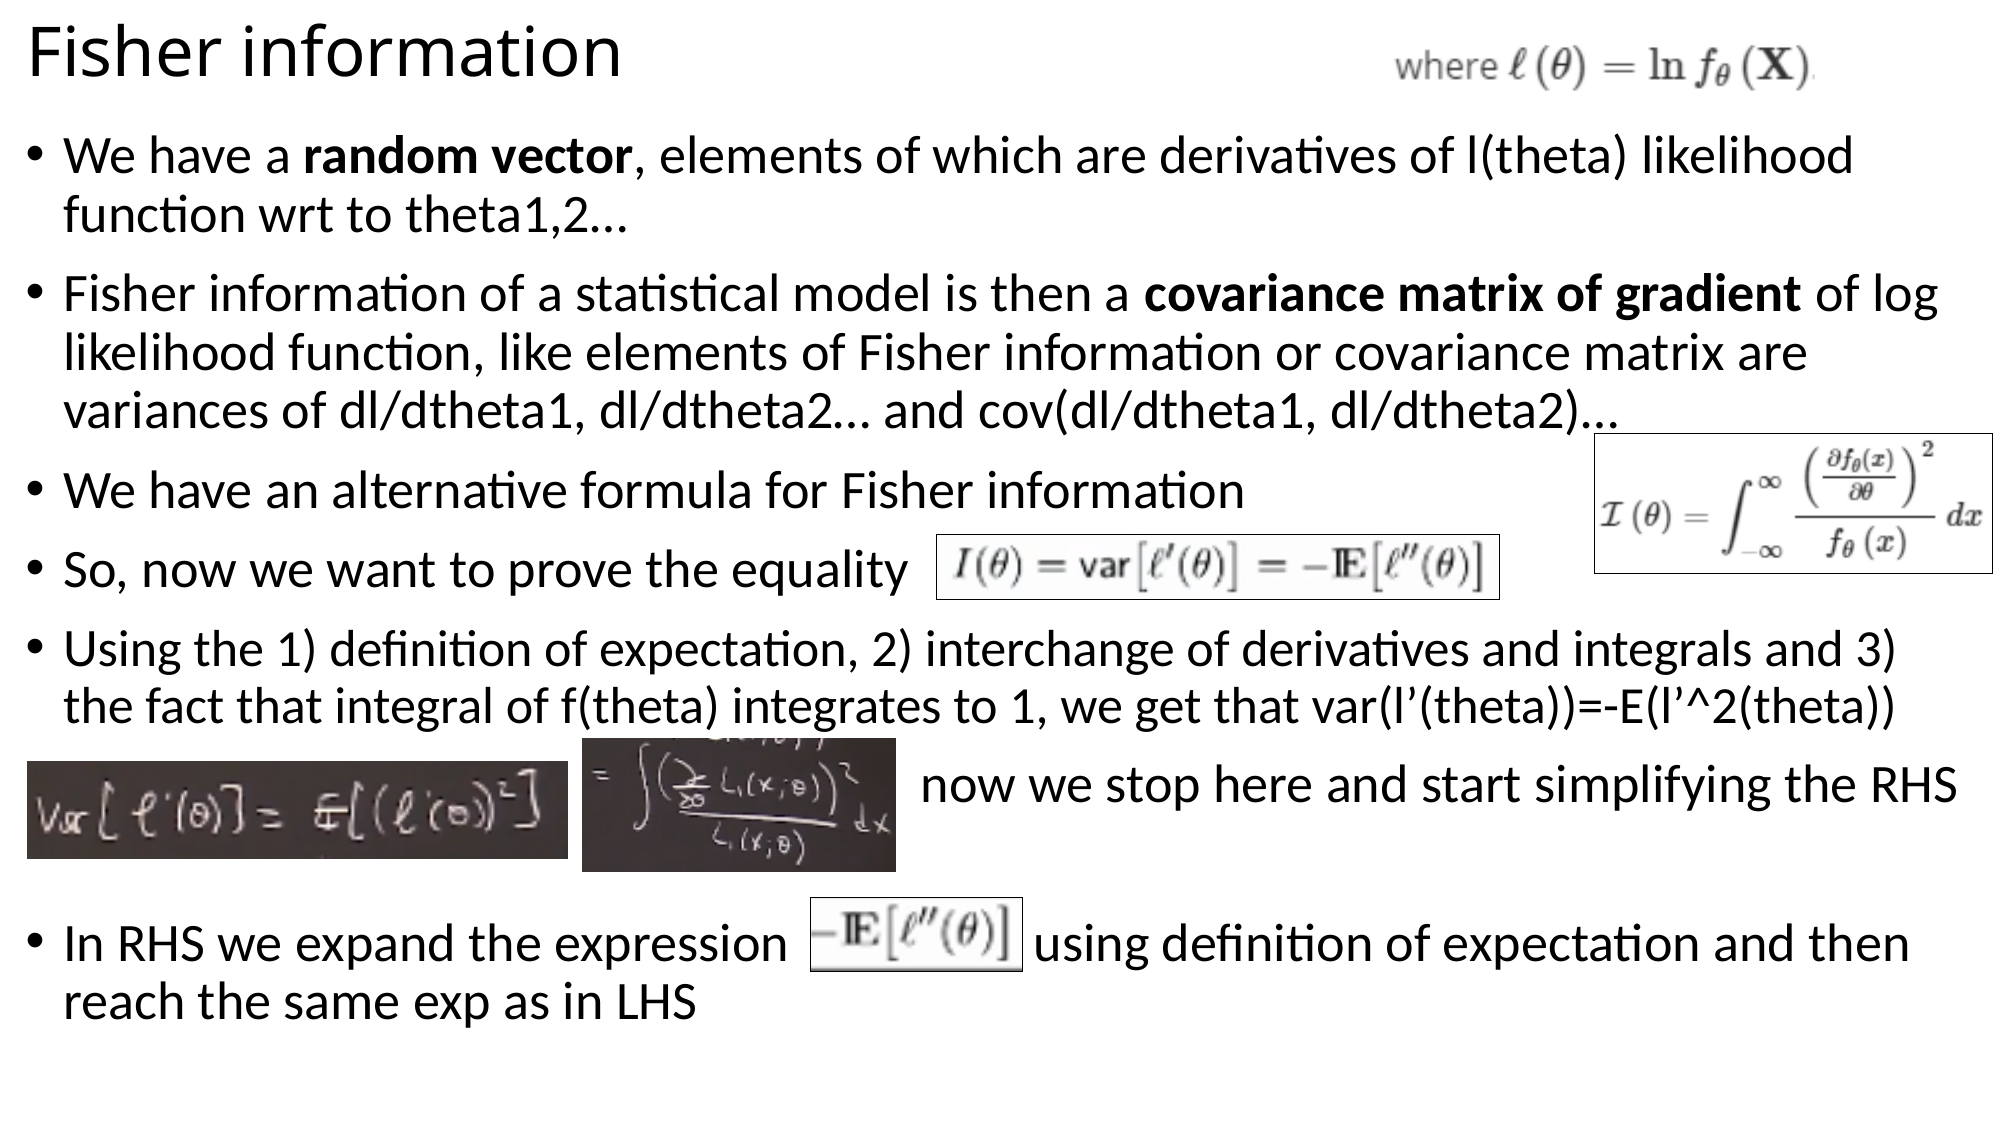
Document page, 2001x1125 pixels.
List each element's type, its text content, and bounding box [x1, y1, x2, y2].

picture [27, 761, 569, 859]
picture [1594, 433, 1994, 574]
picture [1386, 28, 1815, 109]
list We have a random vector, elements of which are derivatives of l(theta) likelihood function wrt to theta1,2… Fisher information of a statistical model is then a covariance matrix of gradient of log likelihood function, like elements of Fisher information or covariance matrix are variances of dl/dtheta1, dl/dtheta2… and cov(dl/dtheta1, dl/dtheta2)… We have an alternative formula for Fisher information So, now we want to prove the equality Using the 1) definition of expectation, 2) interchange of derivatives and integrals and 3) the fact that integral of f(theta) integrates to 1, we get that var(l’(theta))=-E(l’^2(theta)) now we stop here and start simplifying the RHS In RHS we expand the expression using definition of expectation and then reach the same exp as in LHS [10, 119, 1976, 1101]
picture [810, 897, 1023, 972]
title Fisher information [11, 9, 1976, 100]
picture [581, 738, 896, 872]
picture [936, 534, 1500, 600]
